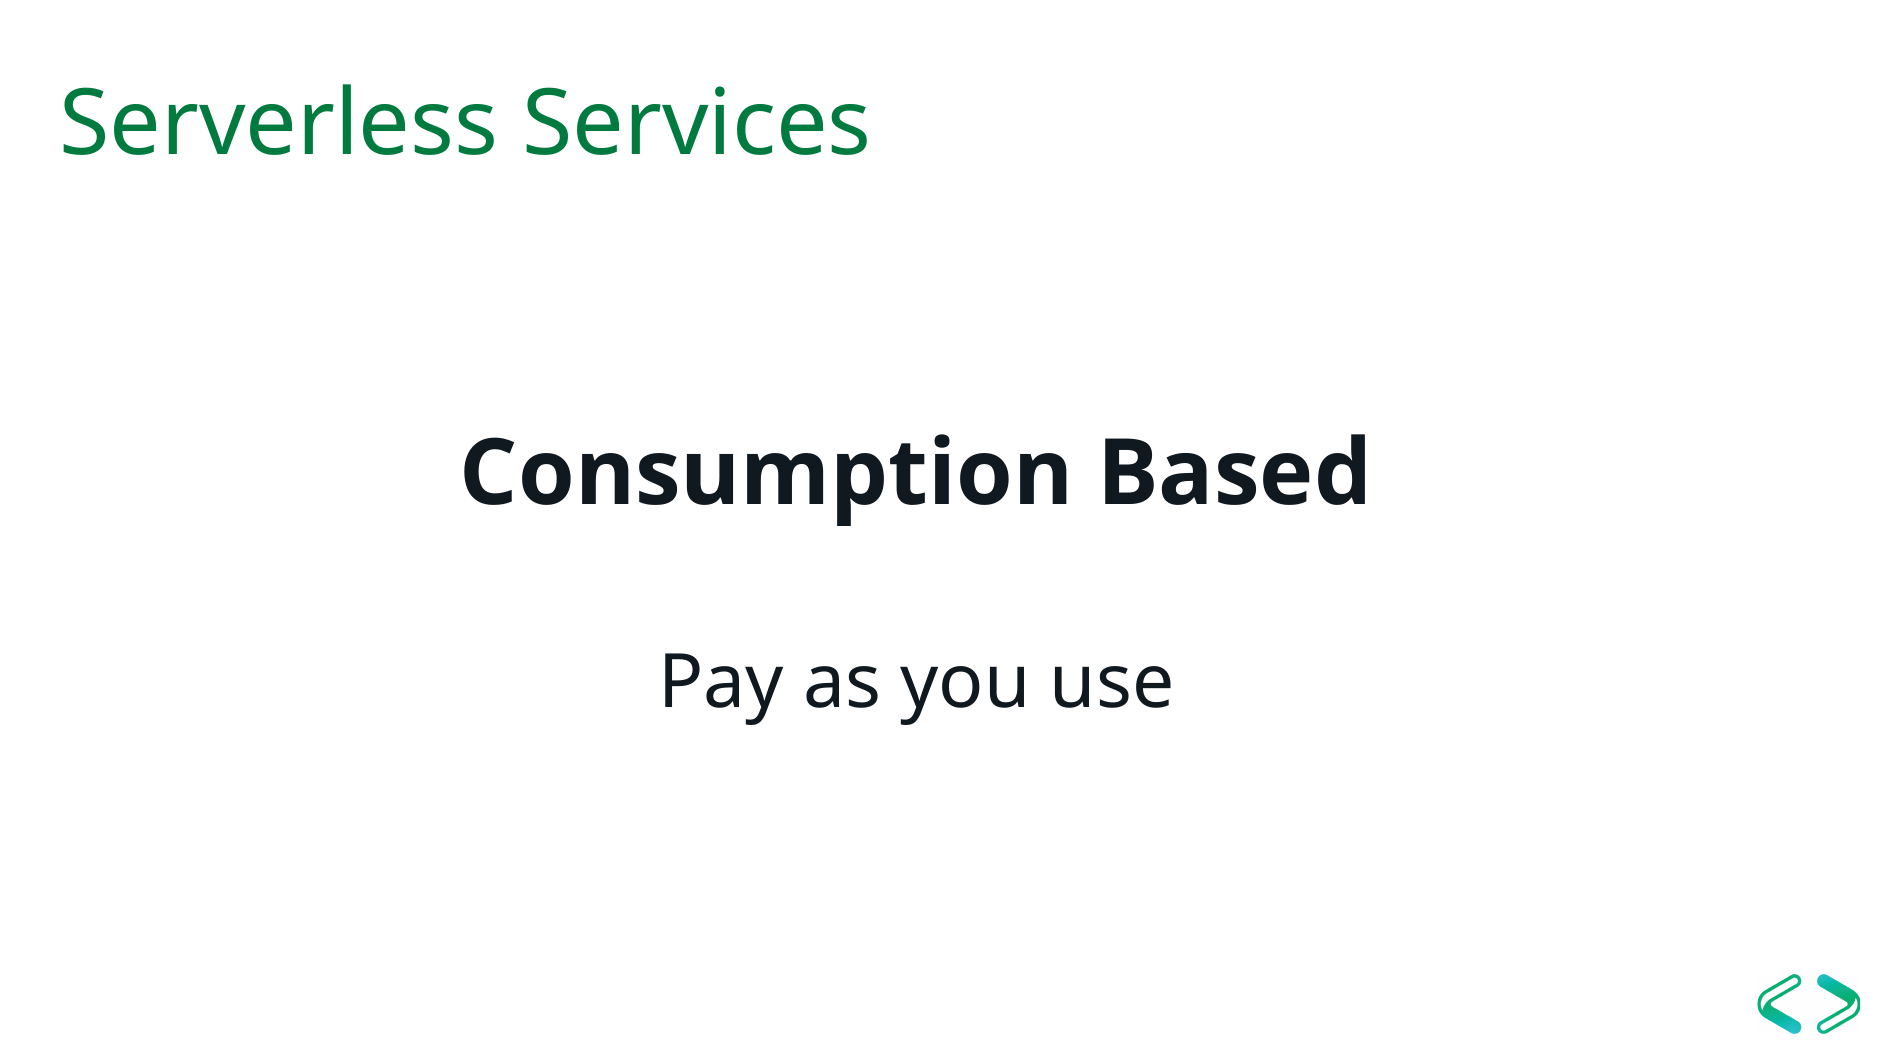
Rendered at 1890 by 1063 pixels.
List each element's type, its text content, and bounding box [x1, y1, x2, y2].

title Serverless Services [59, 59, 1831, 178]
text_box Consumption Based Pay as you use [266, 405, 1567, 730]
